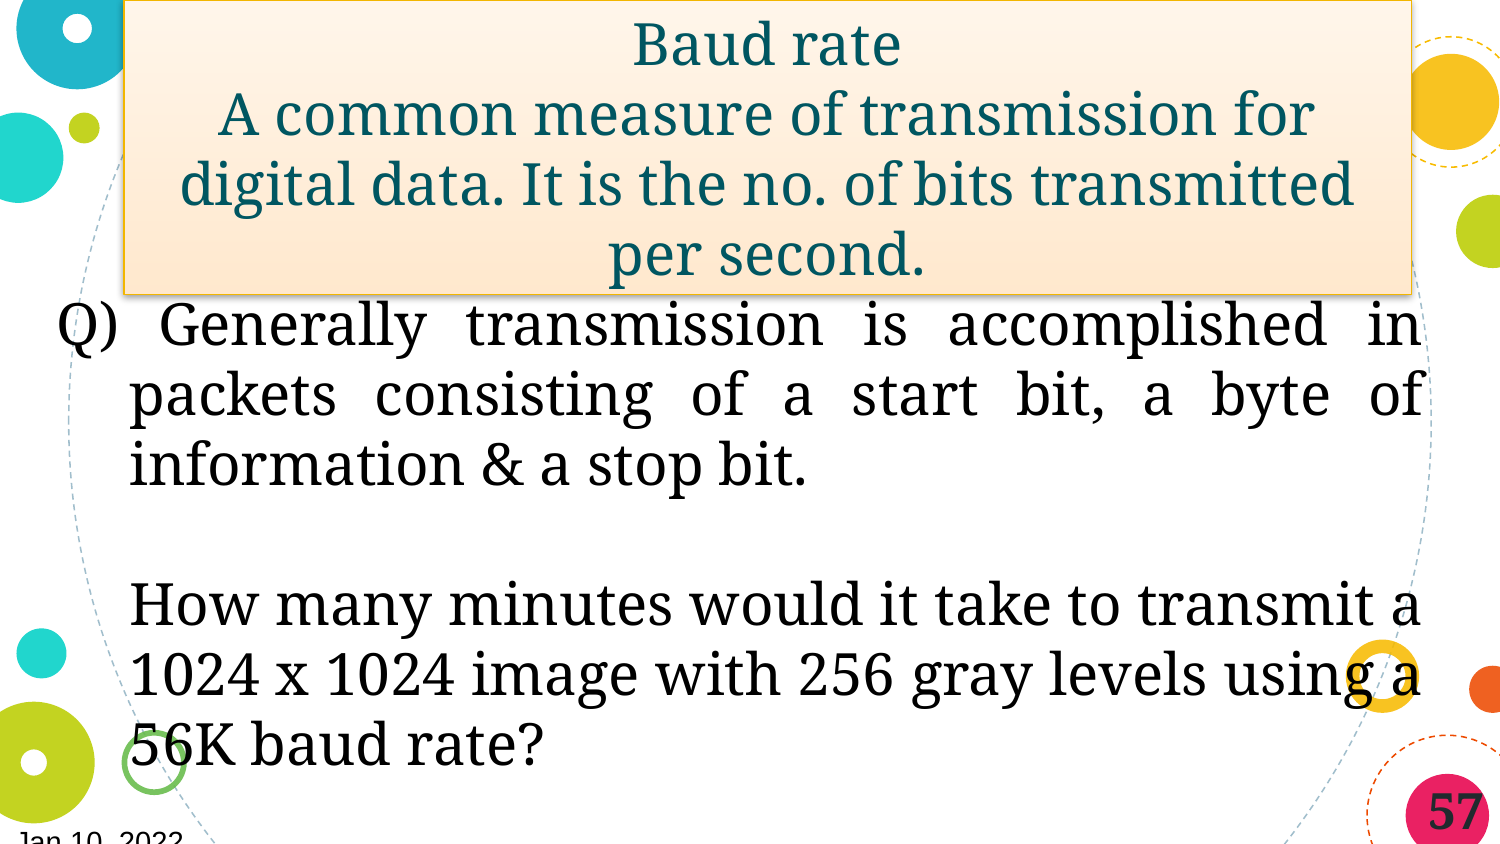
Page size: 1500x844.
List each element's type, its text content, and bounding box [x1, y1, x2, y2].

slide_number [0, 815, 329, 844]
text_box Q) Generally transmission is accomplished in packets consisting of a start bit, a byte of information & a stop bit. How many minutes would it take to transmit a 1024 x 1024 image with 256 gray levels using a 56K baud rate? [41, 280, 1439, 785]
text_box Baud rate A common measure of transmission for digital data. It is the no. of bits transmitted per second. [123, 0, 1412, 280]
slide_number 57 [1316, 764, 1500, 844]
